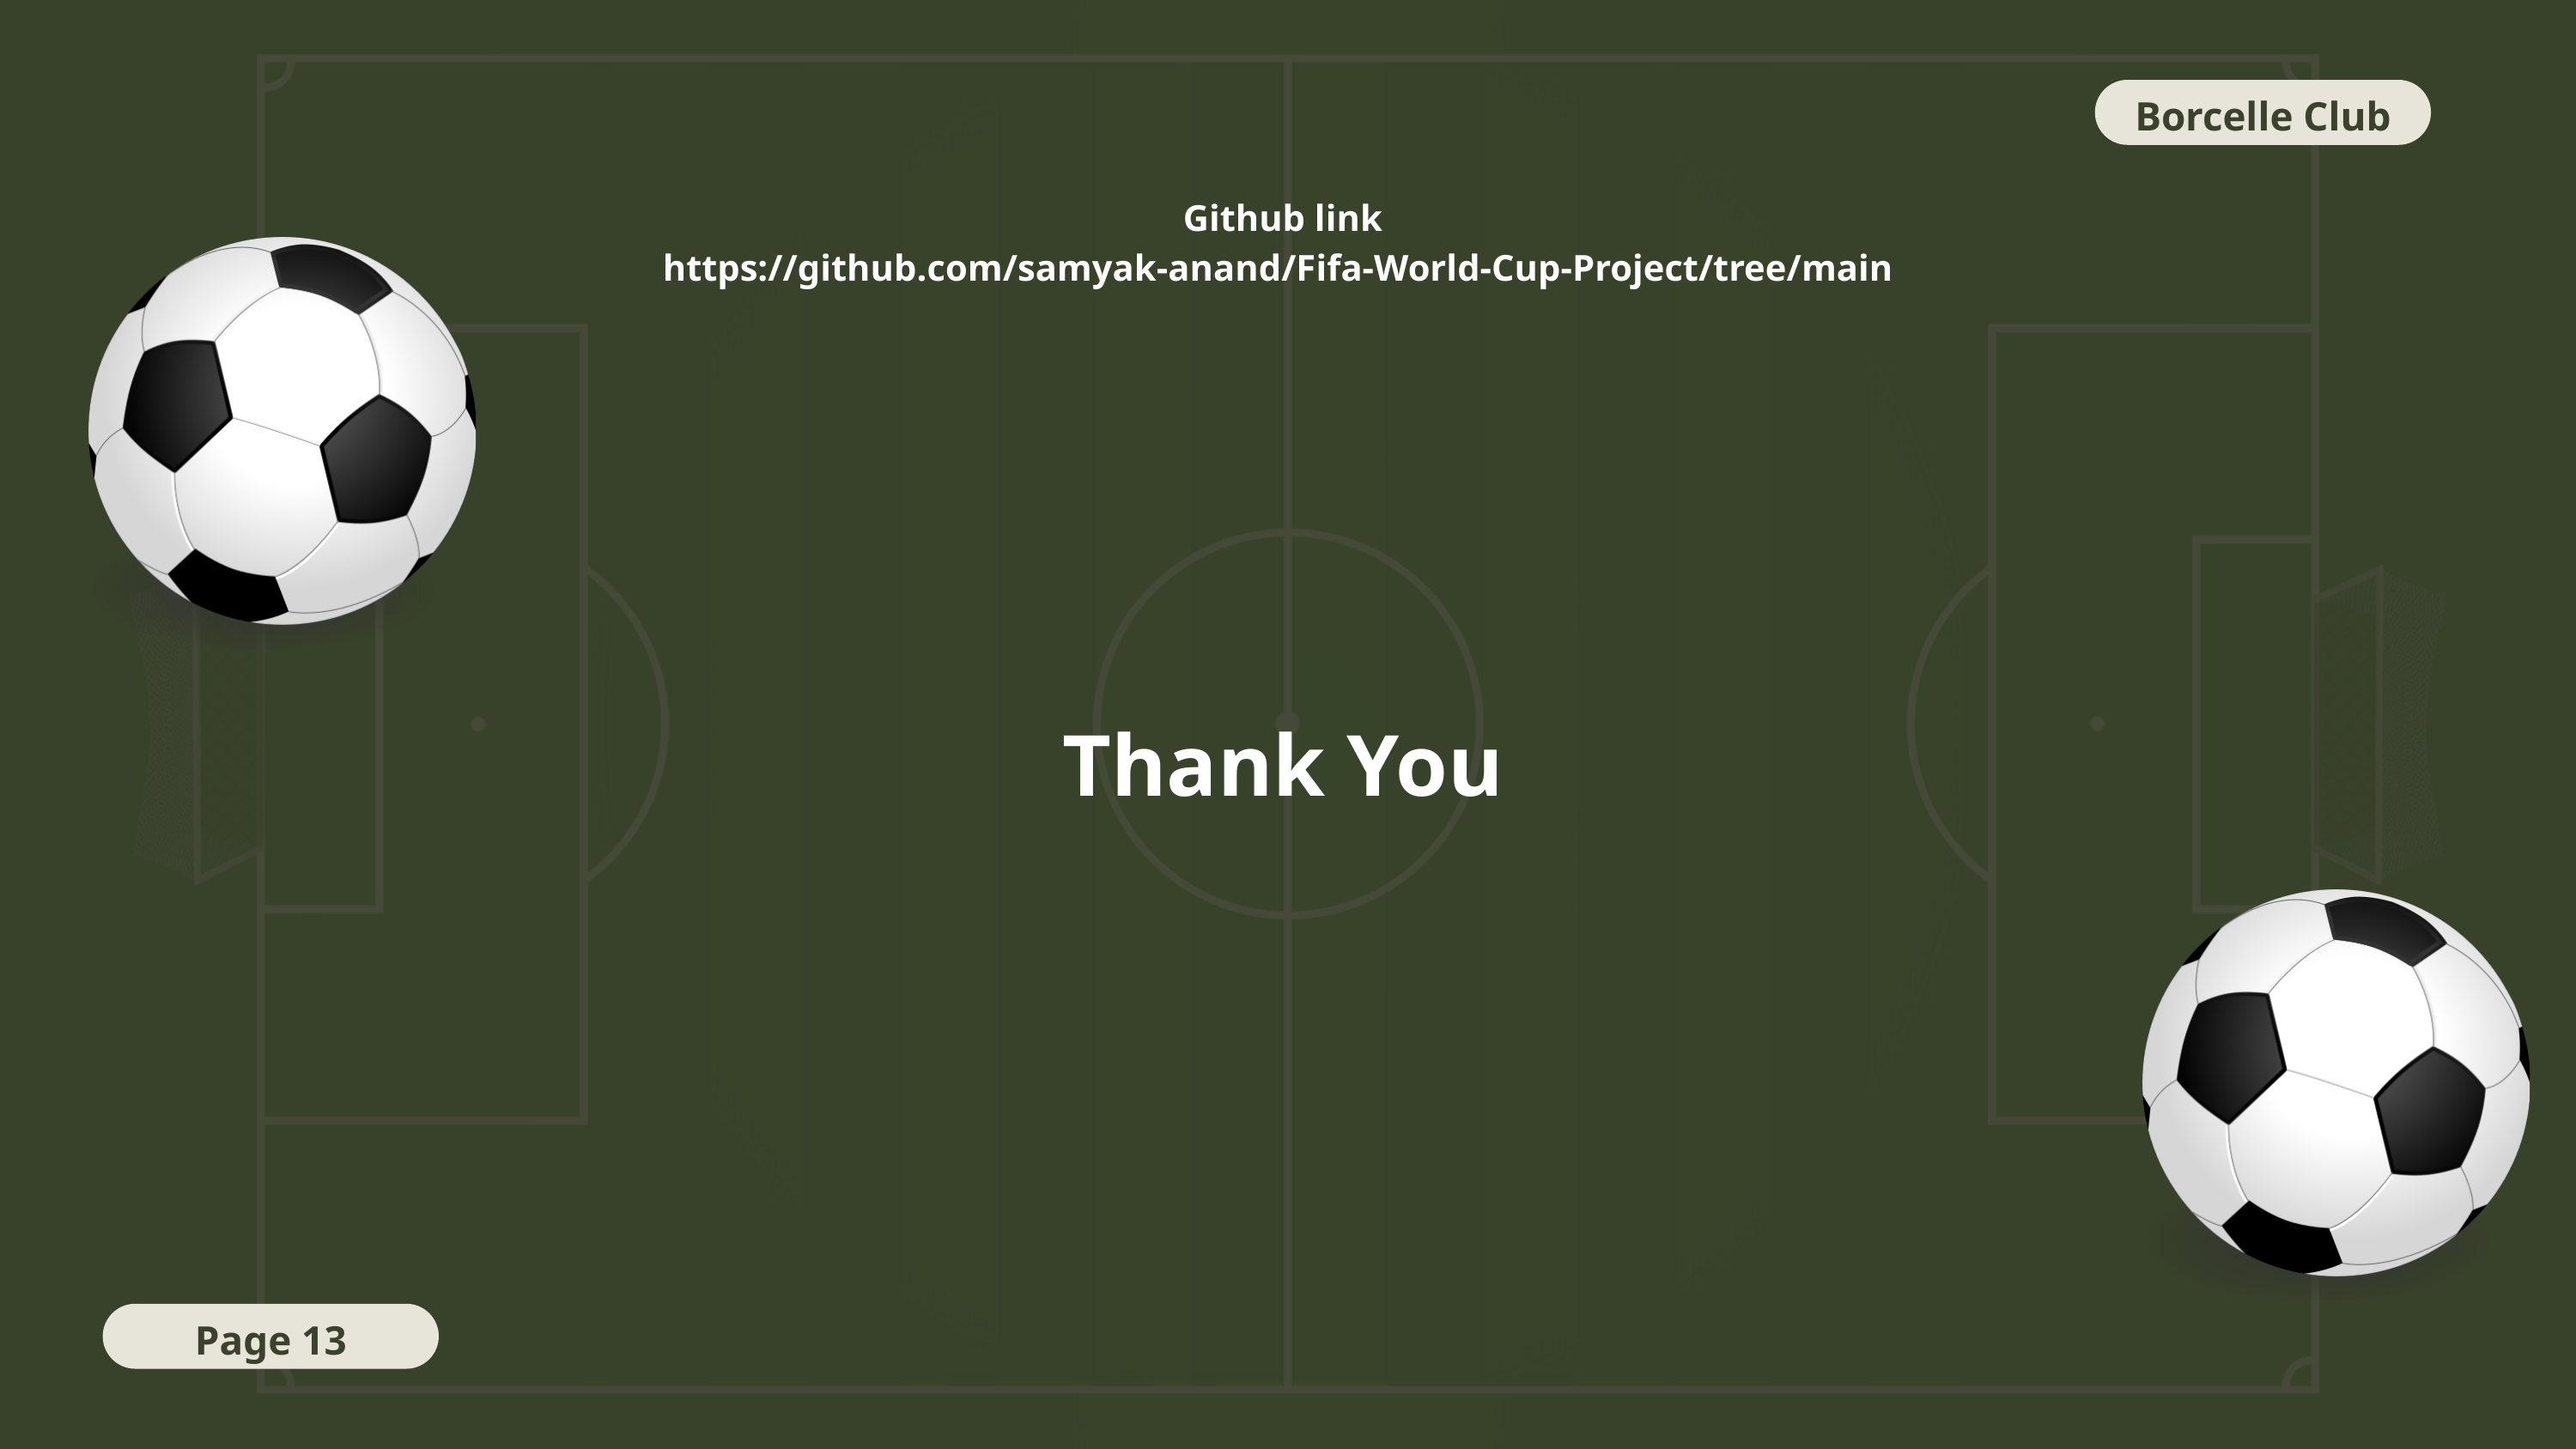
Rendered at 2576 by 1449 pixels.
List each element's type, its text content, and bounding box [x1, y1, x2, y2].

text_box [0, 0, 2576, 1449]
text_box Thank You [471, 729, 2095, 814]
text_box [88, 237, 477, 652]
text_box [2094, 79, 2432, 145]
text_box Github link https://github.com/samyak-anand/Fifa-World-Cup-Project/tree/main [580, 188, 1986, 289]
text_box [2142, 889, 2530, 1304]
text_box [102, 1303, 440, 1369]
